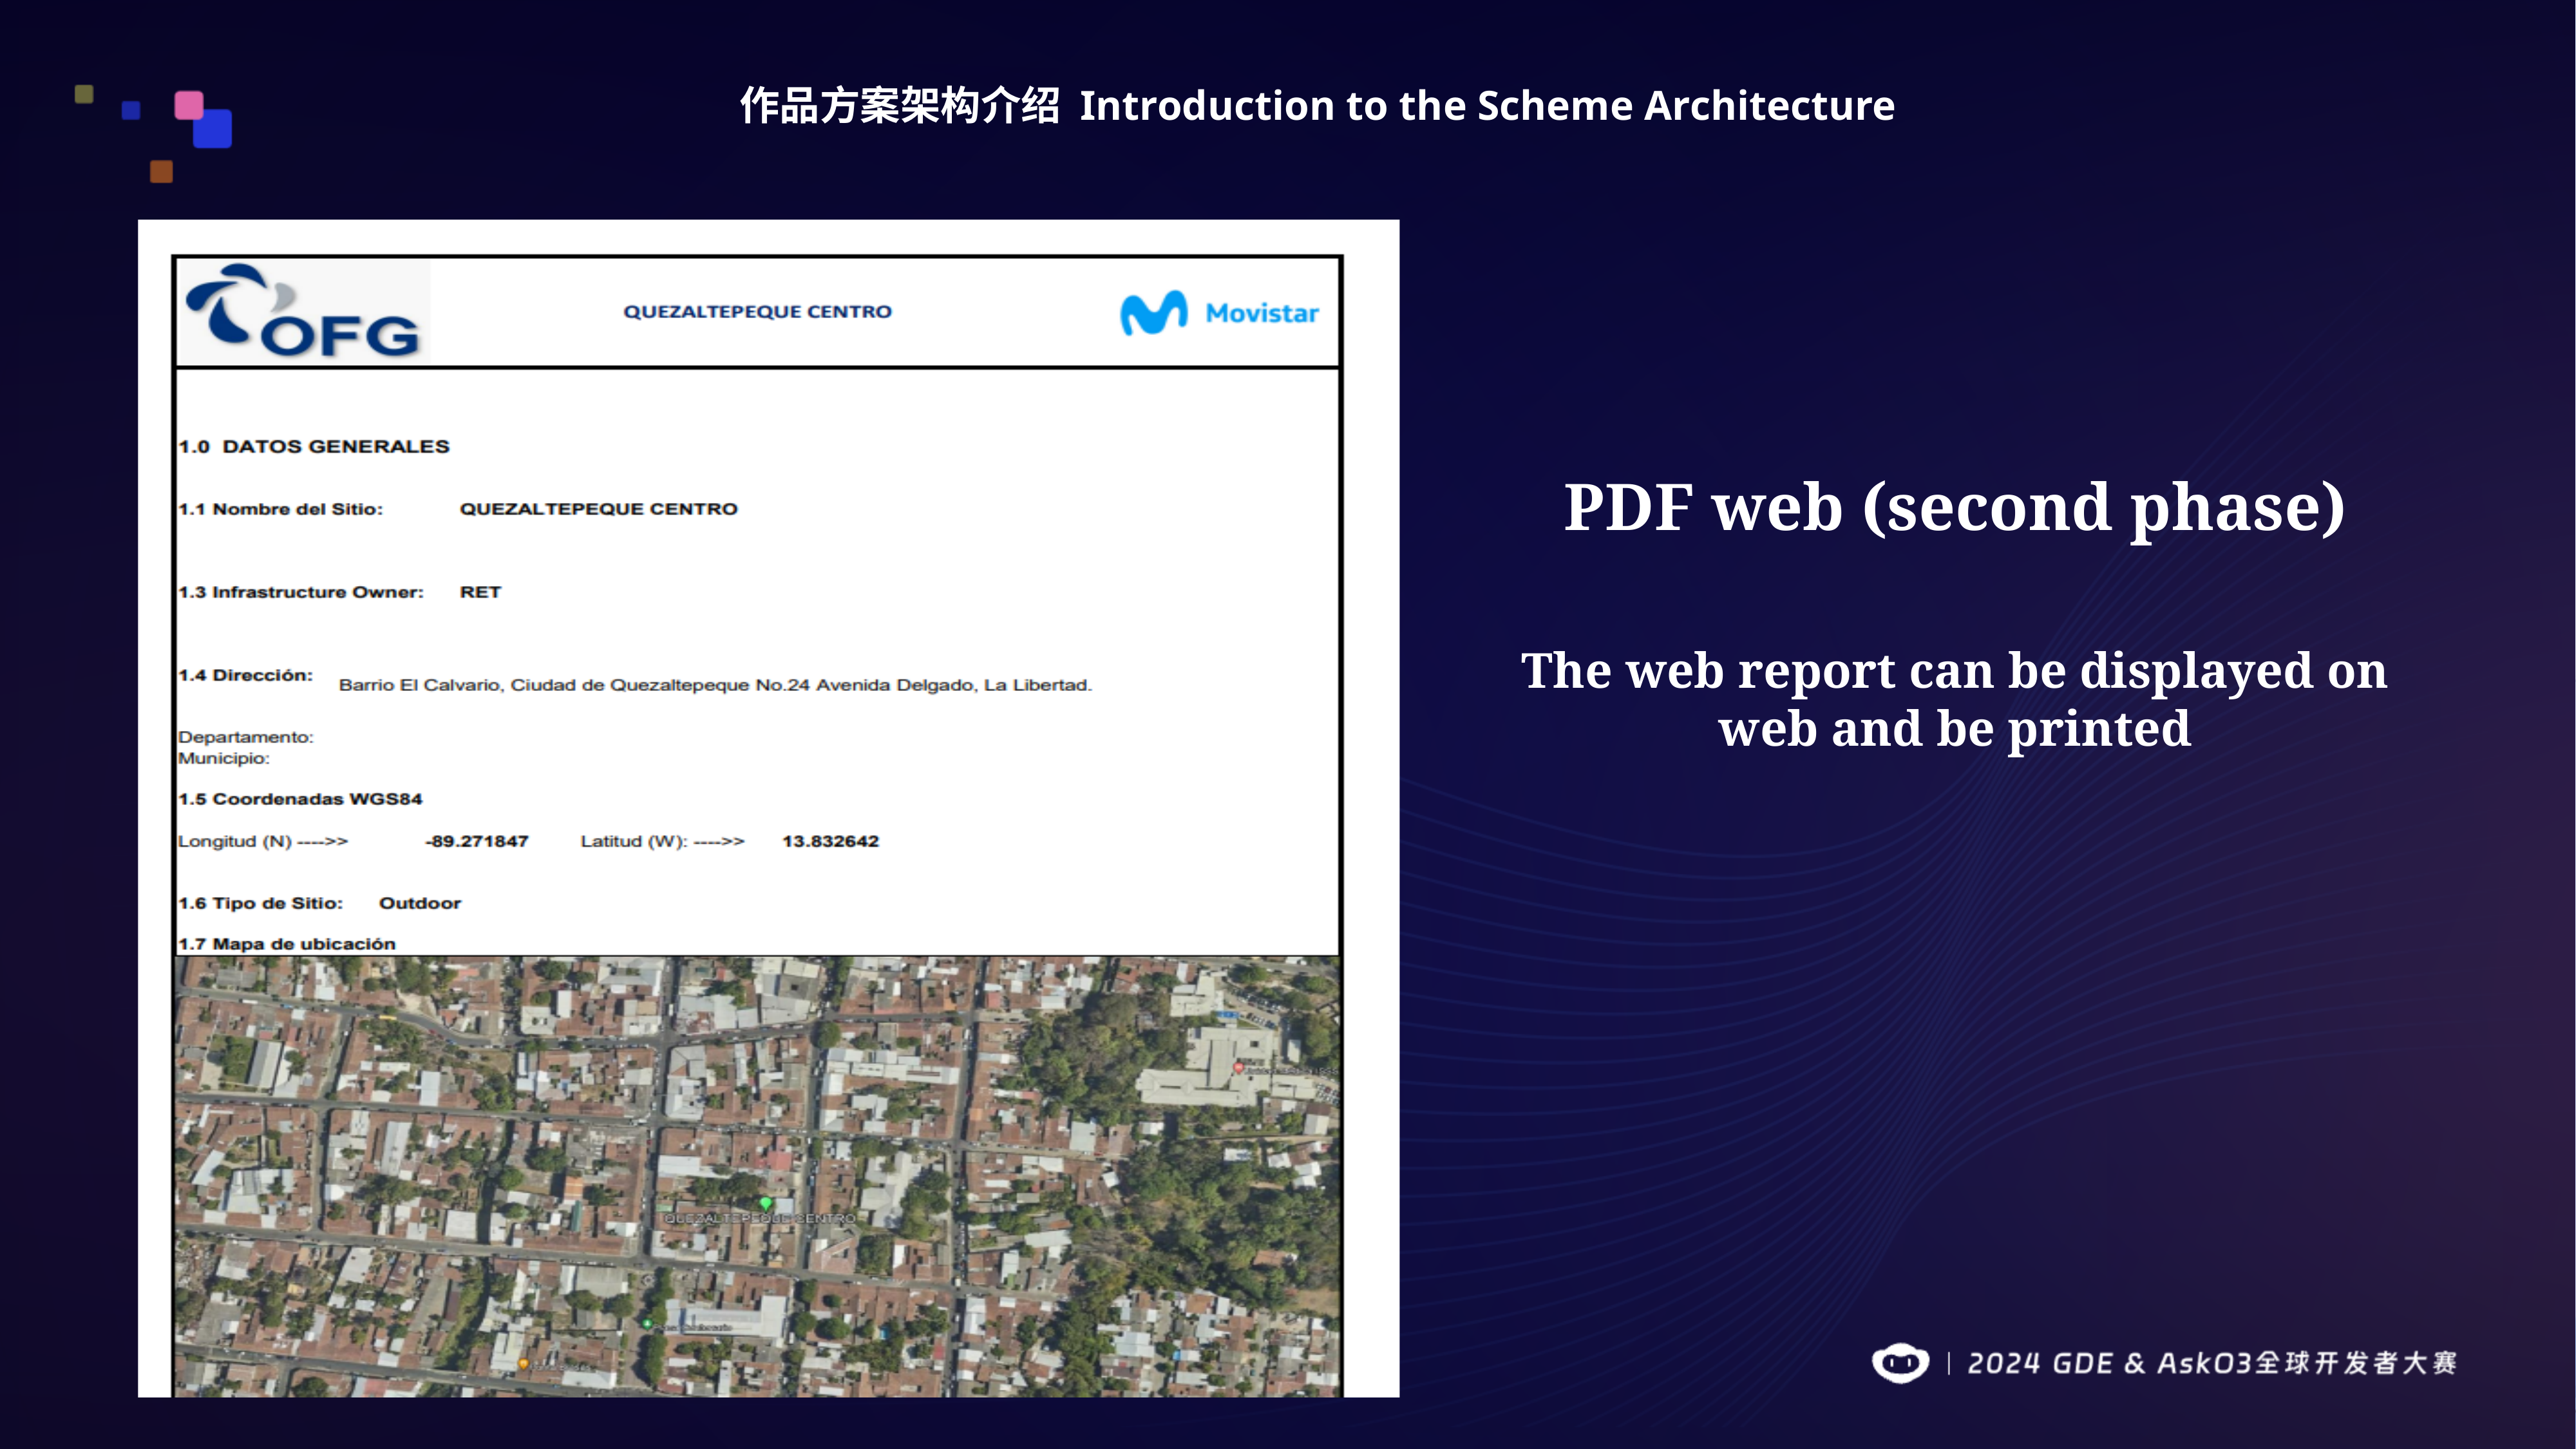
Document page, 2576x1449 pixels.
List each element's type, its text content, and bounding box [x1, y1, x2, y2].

text_box PDF web (second phase) The web report can be displayed on web and be printed [1473, 460, 2438, 761]
picture [0, 0, 2576, 1449]
text_box 作品方案架构介绍 Introduction to the Scheme Architecture [730, 75, 1917, 133]
